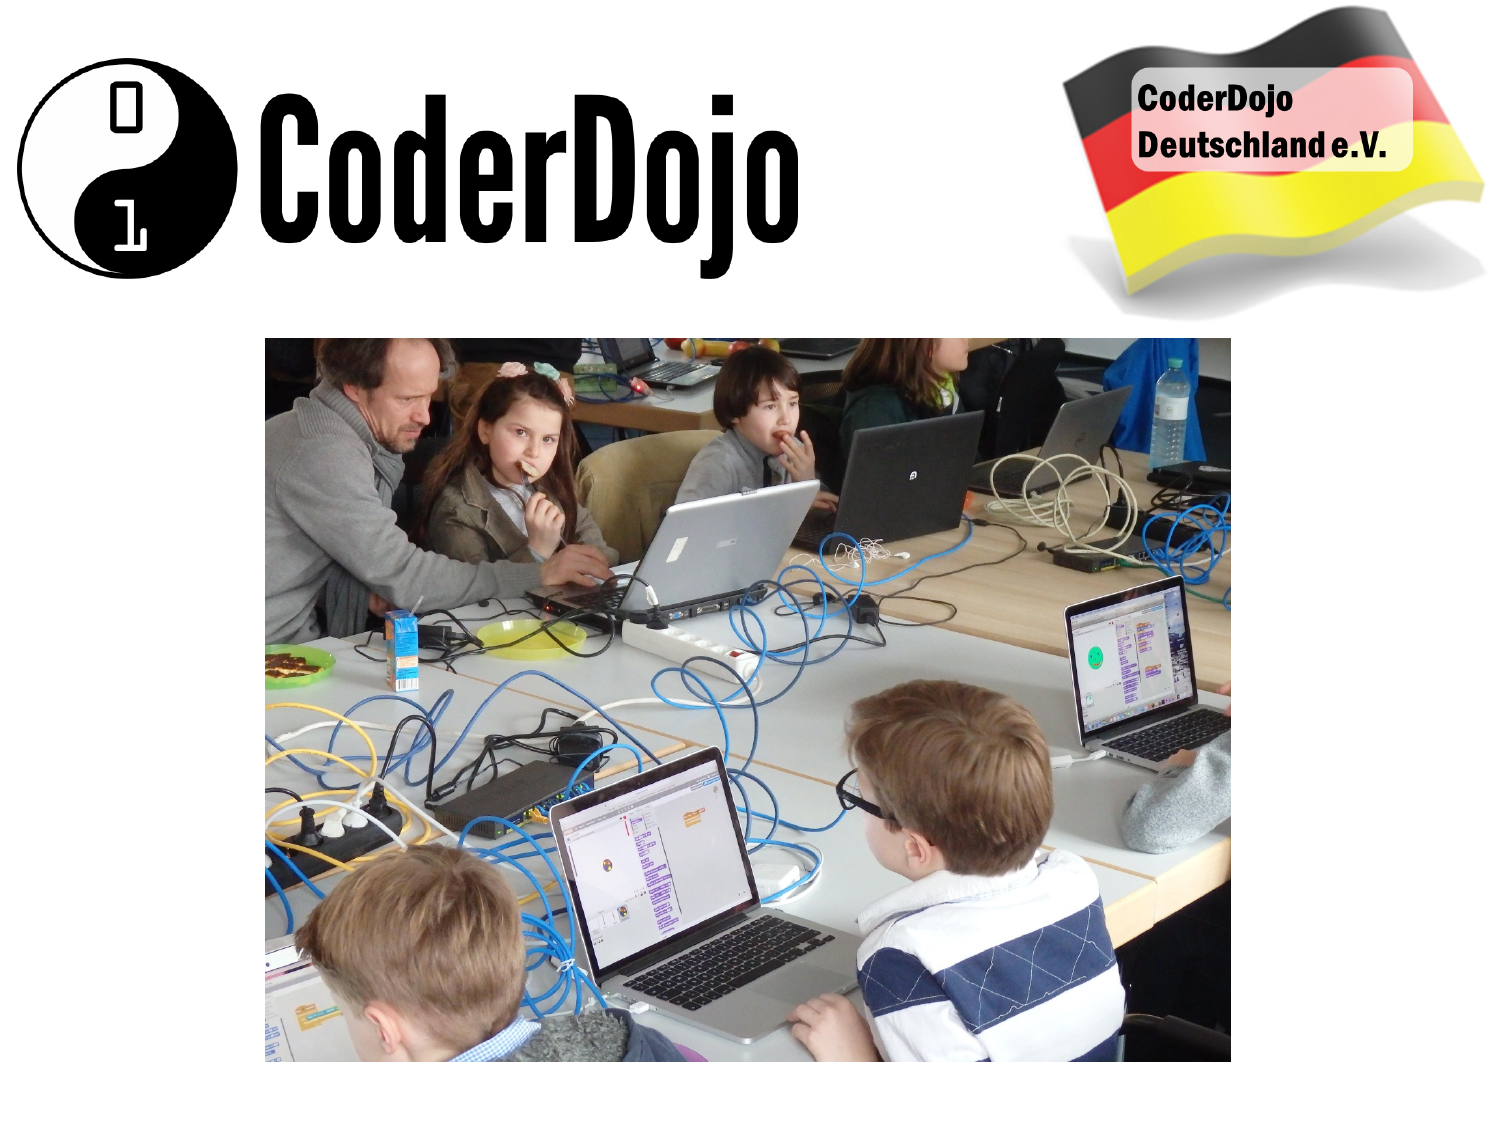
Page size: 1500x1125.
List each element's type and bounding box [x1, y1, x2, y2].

picture [17, 58, 798, 280]
picture [265, 0, 1500, 1062]
